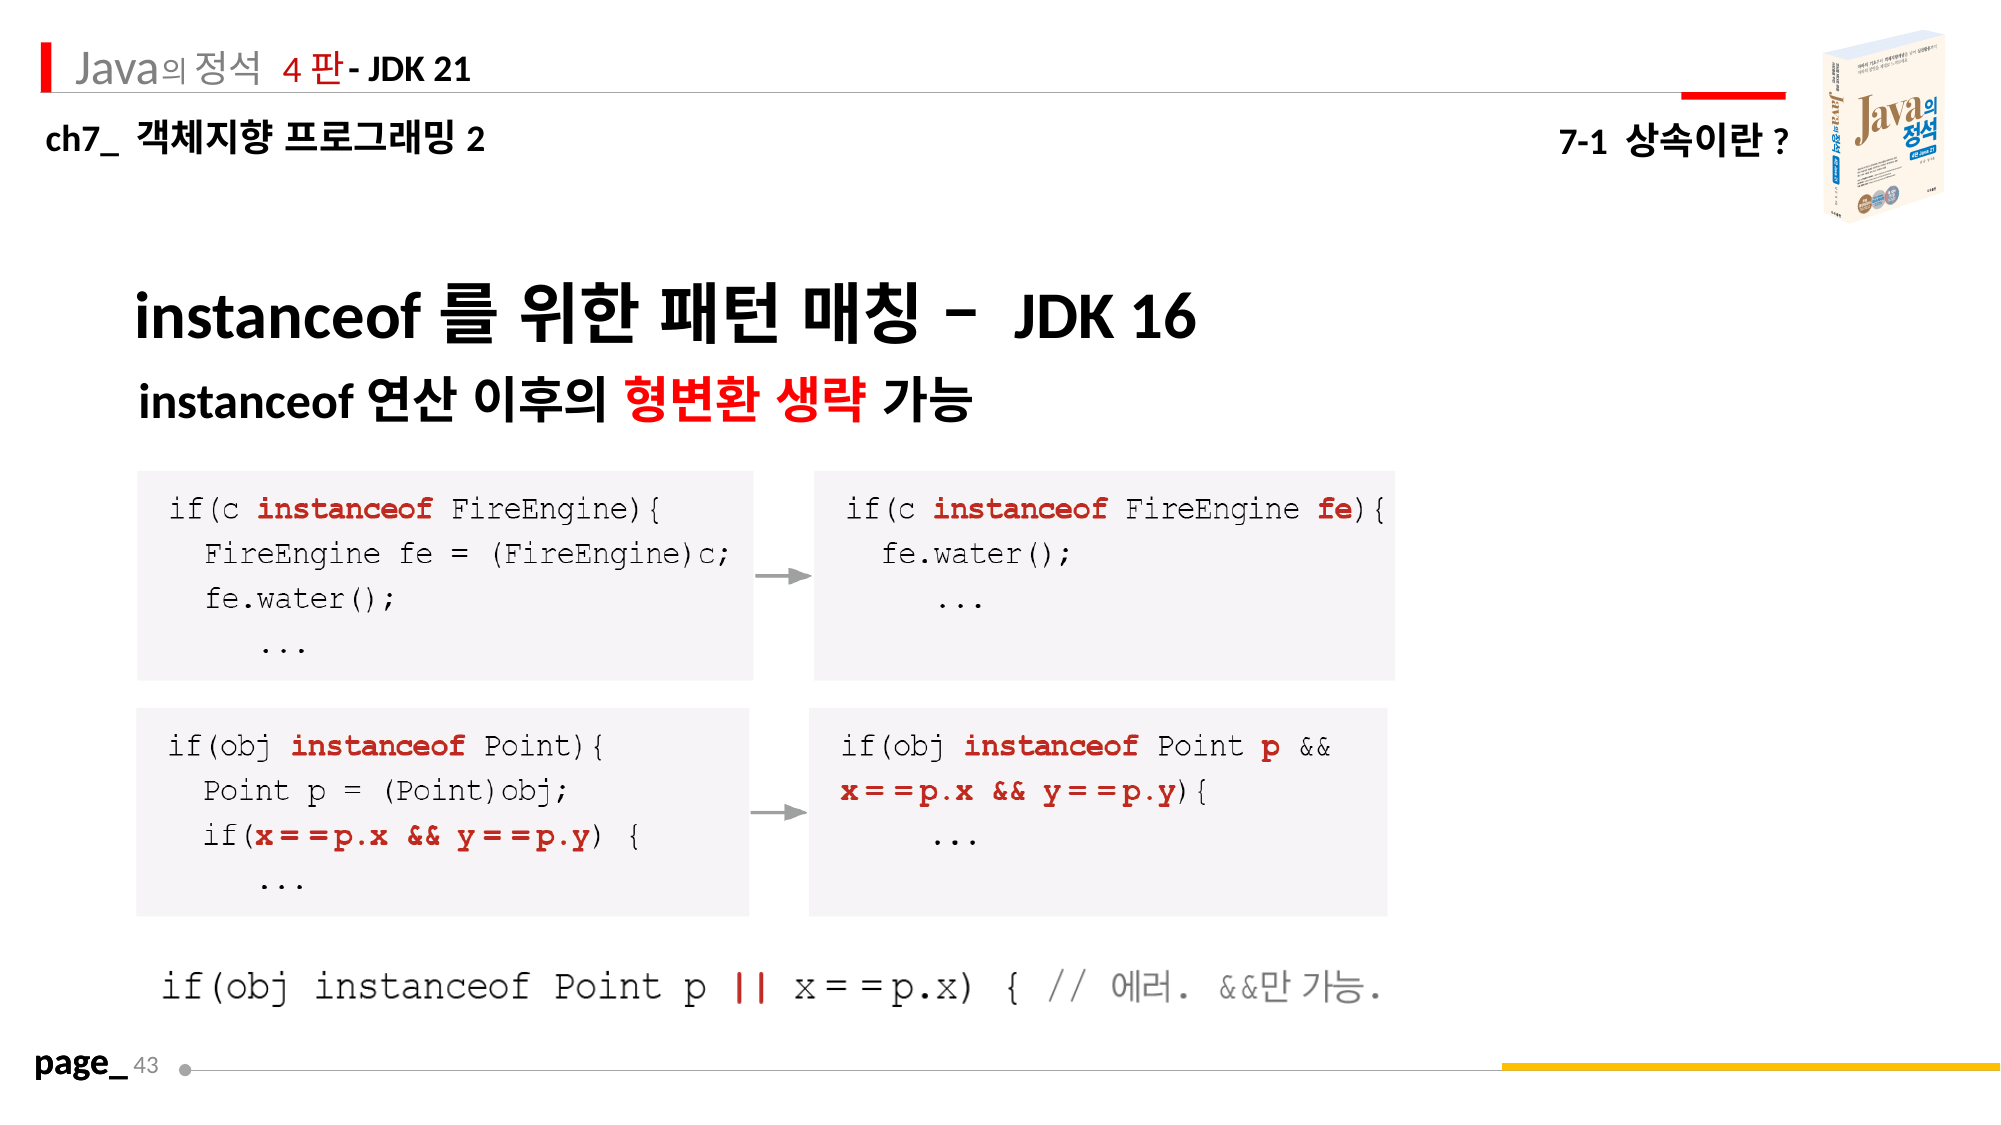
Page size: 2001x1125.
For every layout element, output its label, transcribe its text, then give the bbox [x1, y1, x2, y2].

text_box instanceof를 위한 패턴 매칭 – JDK 16 [119, 264, 1431, 359]
picture [128, 458, 1404, 695]
text_box instanceof연산 이후의 형변환 생략 가능 [123, 360, 1800, 436]
picture [122, 697, 1398, 926]
slide_number 43 [106, 1033, 174, 1094]
picture [144, 954, 1395, 1024]
picture [1819, 26, 1950, 228]
text_box page_ [19, 1030, 145, 1090]
text_box 7-1 상속이란? [1415, 109, 1805, 169]
